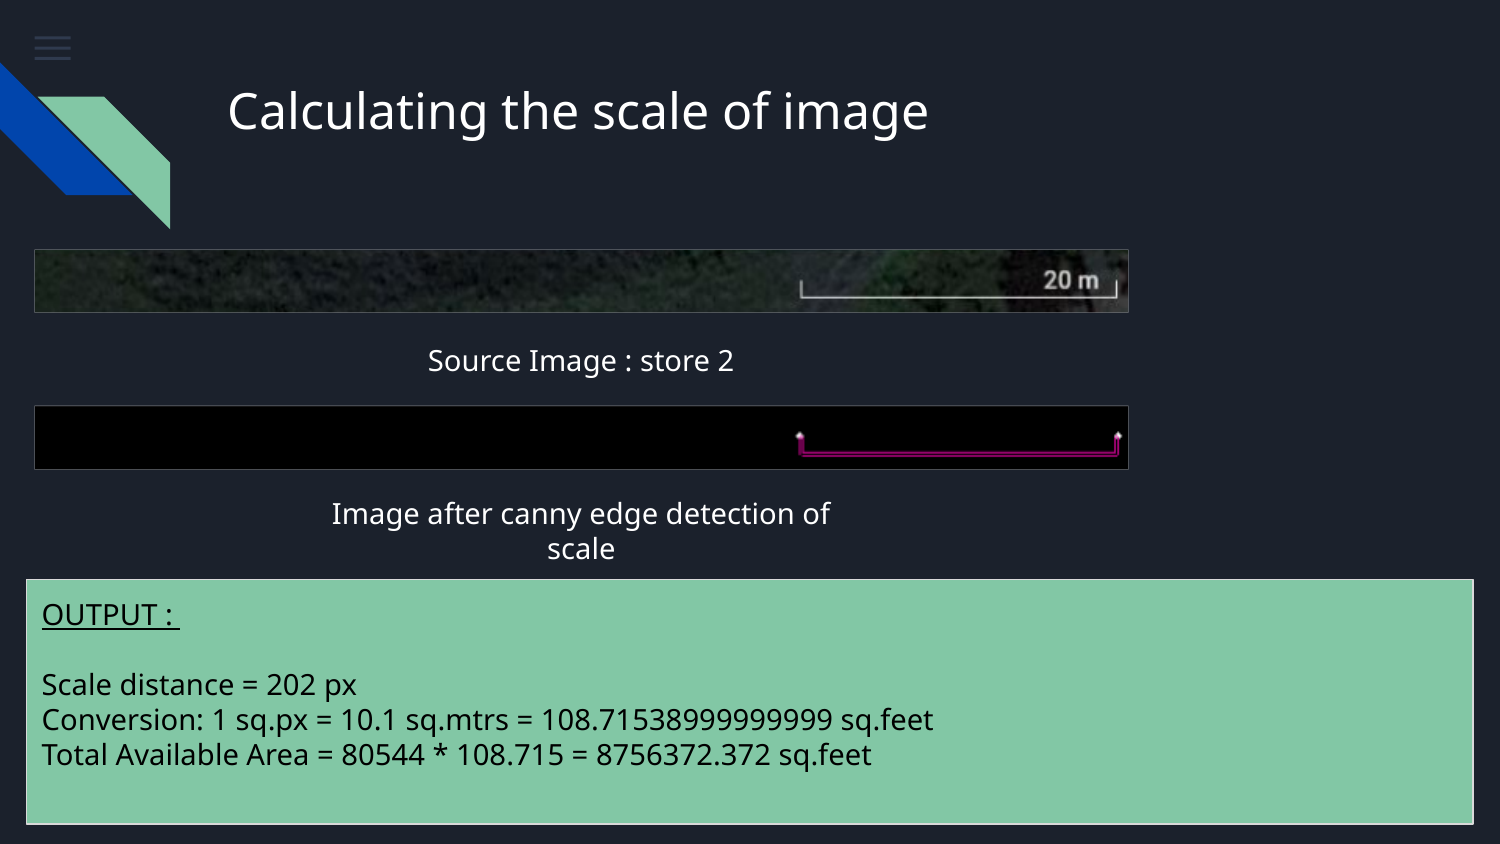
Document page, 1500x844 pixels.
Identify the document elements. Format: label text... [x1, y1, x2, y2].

picture [24, 395, 1138, 481]
text_box Image after canny edge detection of scale [291, 490, 871, 579]
title Calculating the scale of image [212, 64, 1368, 215]
text_box Source Image : store 2 [308, 333, 854, 392]
text_box OUTPUT : Scale distance = 202 px Conversion: 1 sq.px = 10.1 sq.mtrs = 108.71538999999999 sq.feet Total Available Area = 80544 * 108.715 = 8756372.372 sq.feet [26, 579, 1474, 824]
picture [24, 239, 1138, 325]
